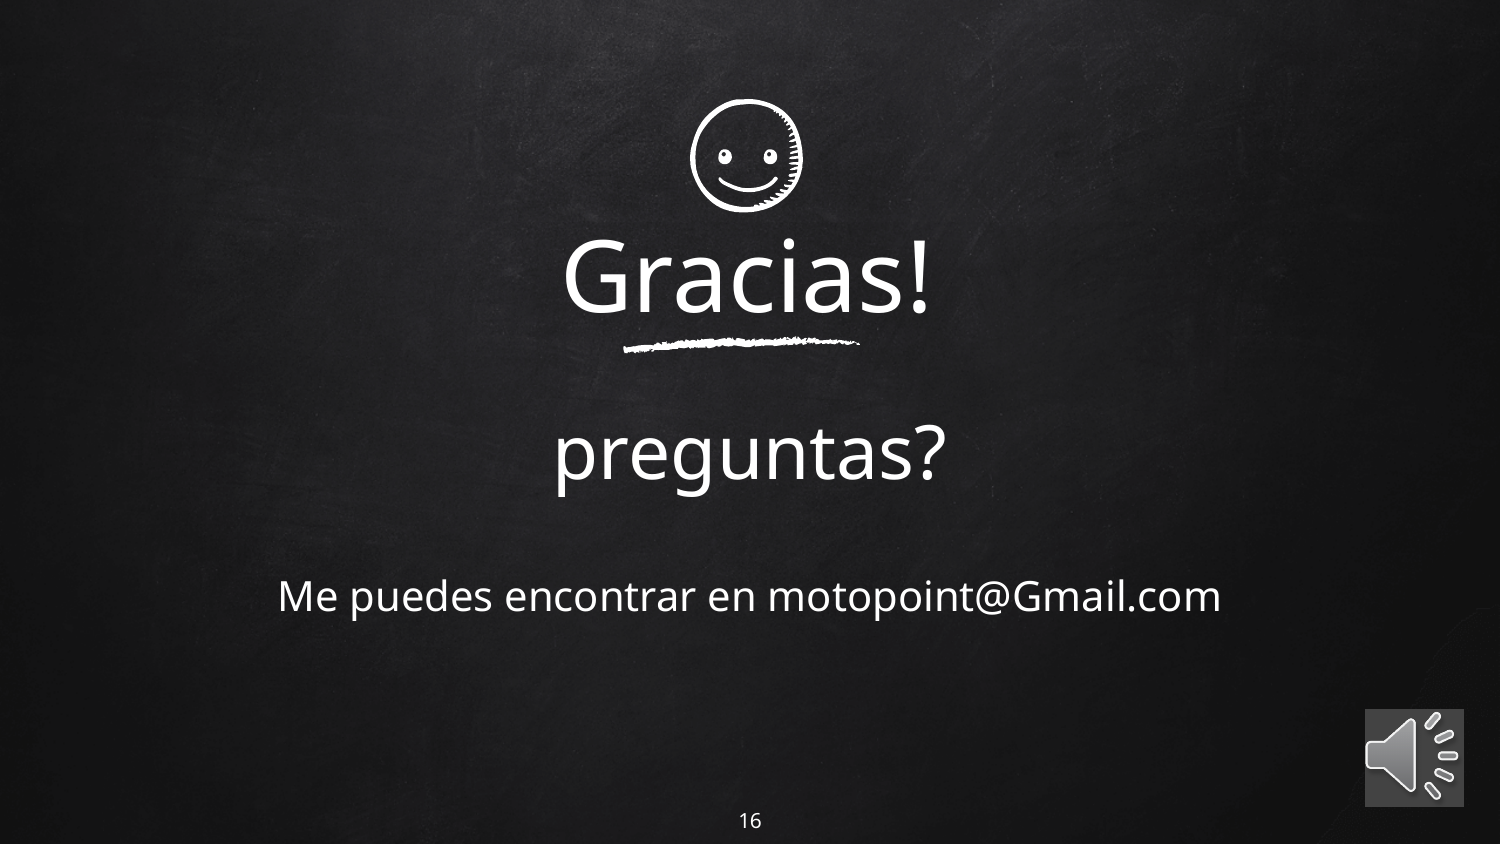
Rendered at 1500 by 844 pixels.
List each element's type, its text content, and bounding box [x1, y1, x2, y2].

title Gracias! [298, 197, 1195, 388]
text_box [623, 336, 860, 354]
text_box [690, 98, 803, 213]
slide_number 16 [705, 792, 795, 844]
subtitle preguntas? Me puedes encontrar en motopoint@Gmail.com [209, 389, 1291, 772]
picture [0, 0, 1500, 844]
